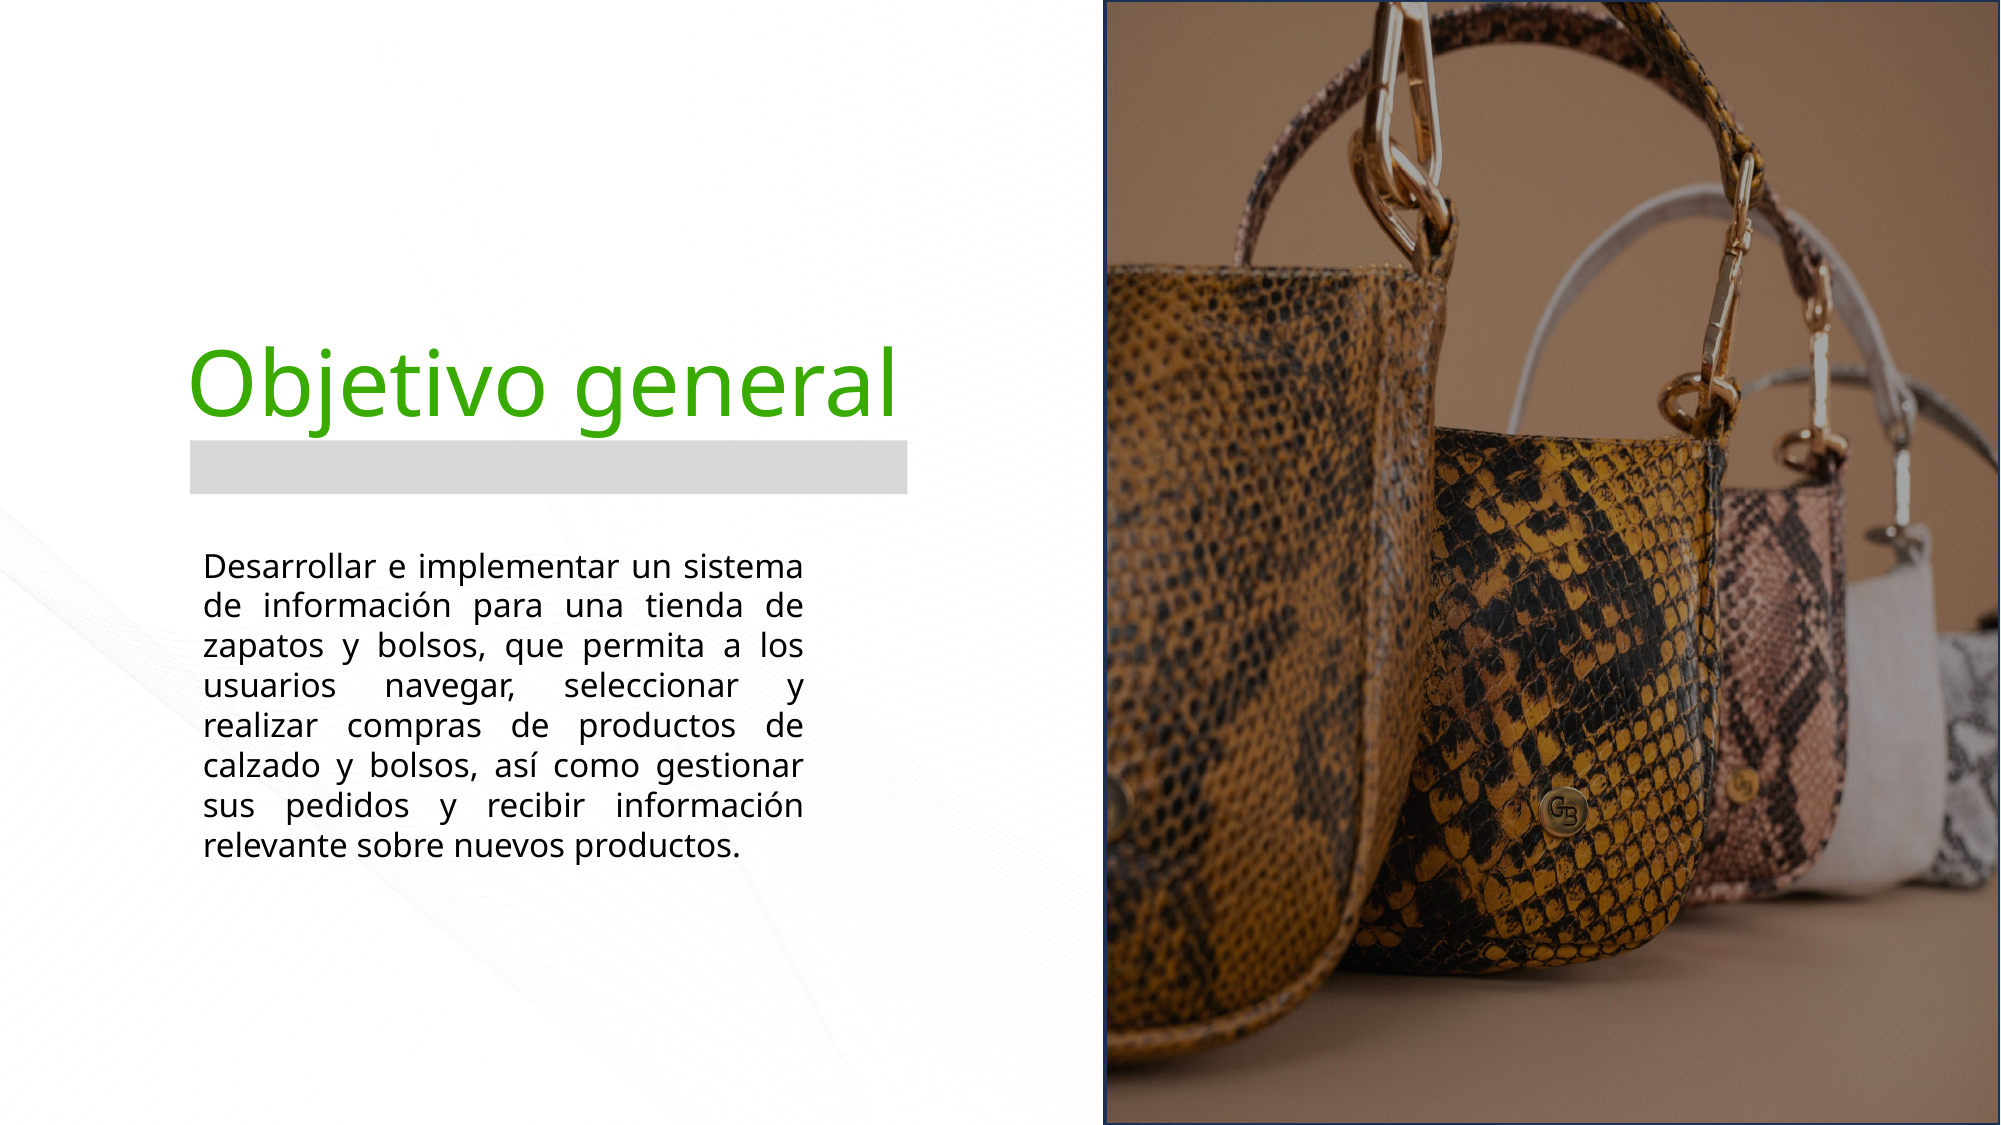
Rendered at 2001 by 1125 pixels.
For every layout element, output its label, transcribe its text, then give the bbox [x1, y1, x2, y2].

text_box [1103, 0, 2000, 1125]
picture [0, 0, 1103, 1125]
text_box Desarrollar e implementar un sistema de información para una tienda de zapatos y bolsos, que permita a los usuarios navegar, seleccionar y realizar compras de productos de calzado y bolsos, así como gestionar sus pedidos y recibir información relevante sobre nuevos productos. [187, 537, 821, 872]
text_box [189, 441, 908, 495]
text_box Objetivo general [171, 329, 965, 441]
